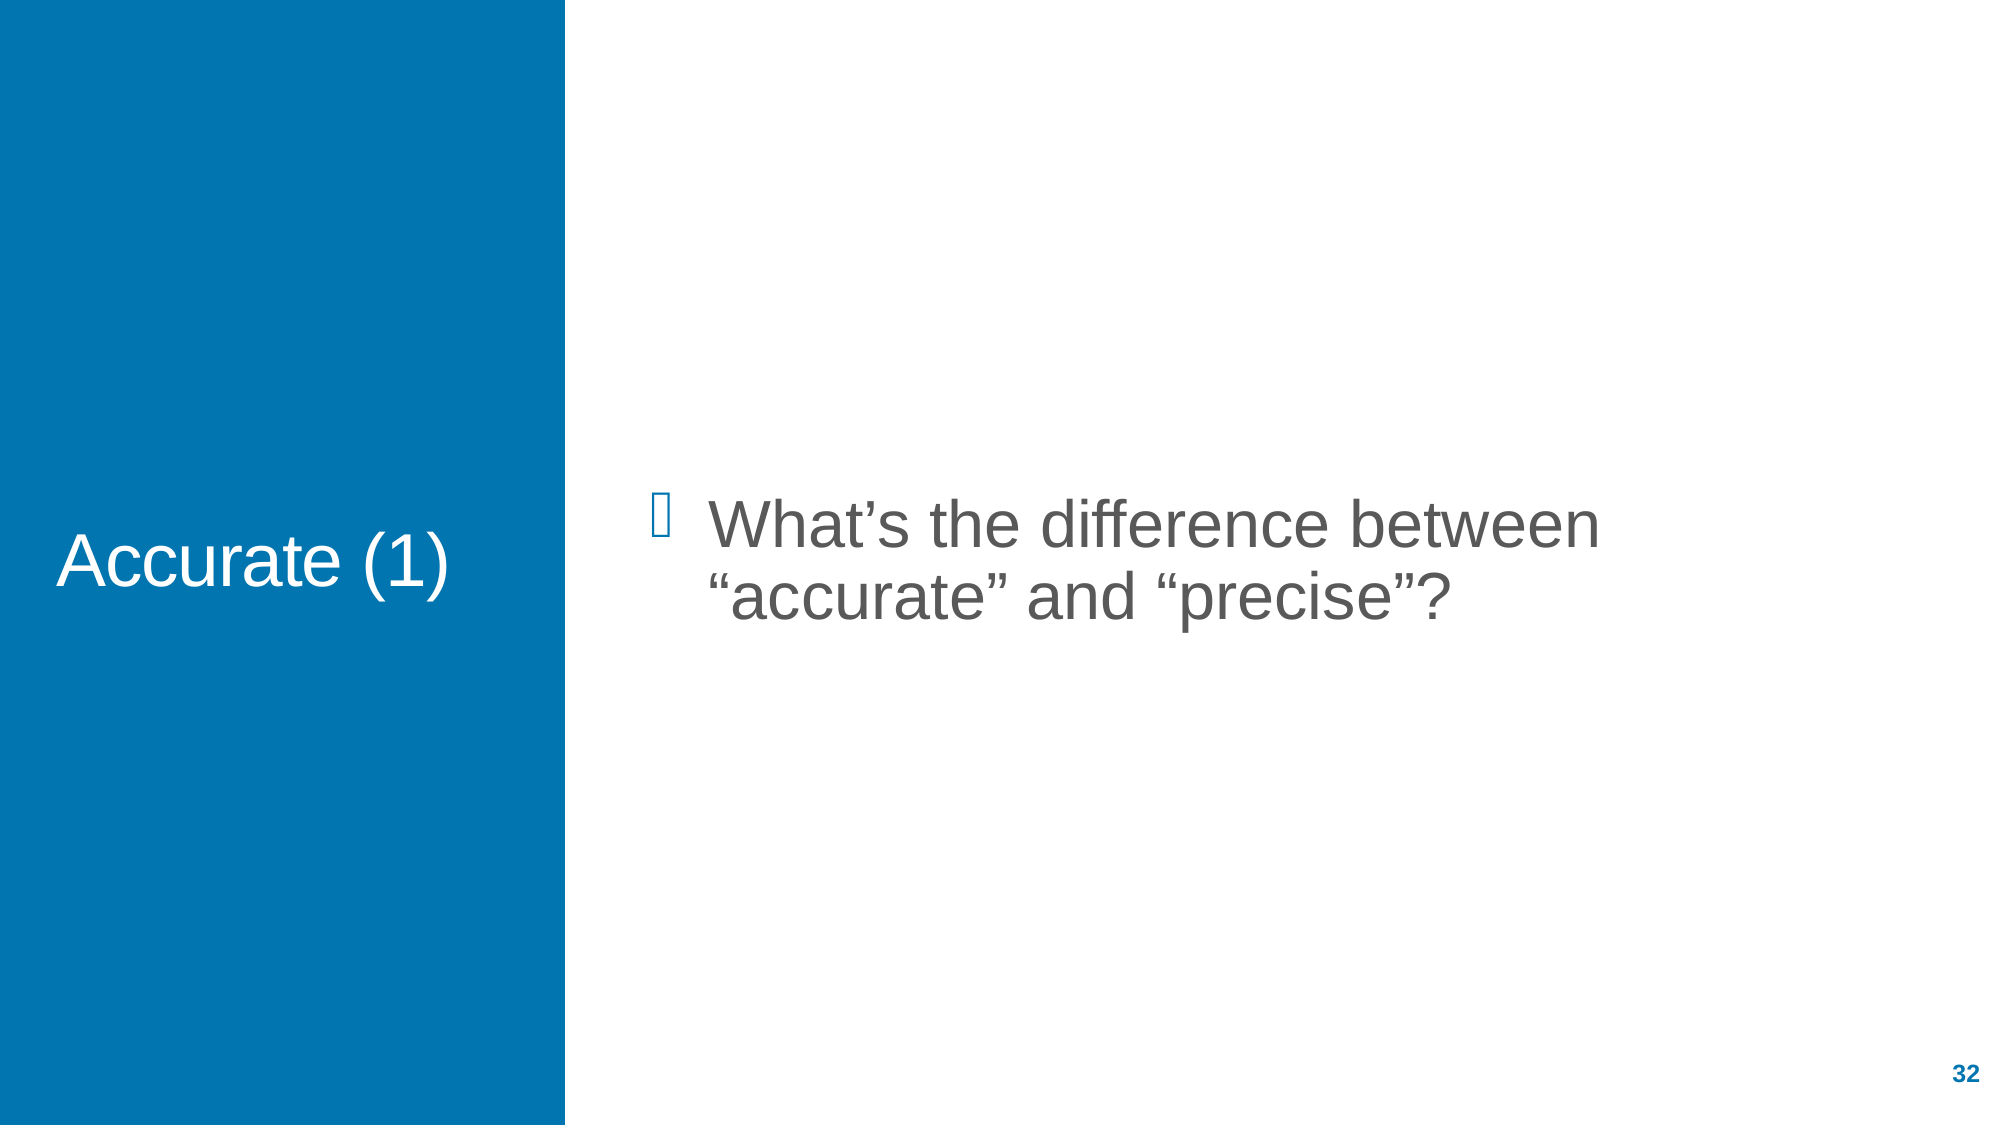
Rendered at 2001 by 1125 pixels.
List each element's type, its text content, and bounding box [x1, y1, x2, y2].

list What’s the difference between “accurate” and “precise”? [634, 141, 1835, 982]
slide_number 32 [1744, 1042, 1996, 1103]
title Accurate (1) [41, 184, 525, 940]
